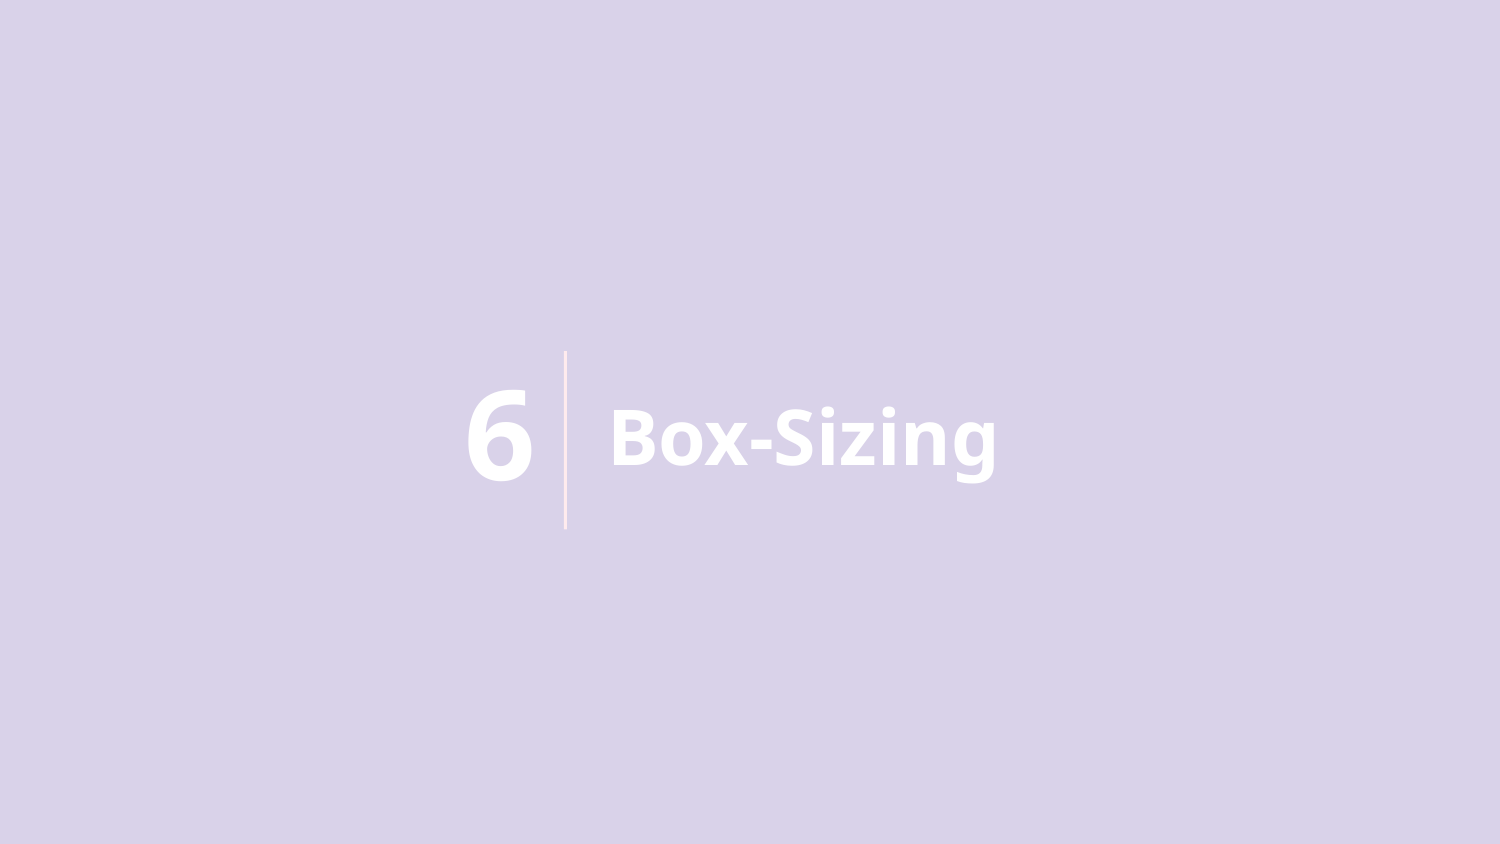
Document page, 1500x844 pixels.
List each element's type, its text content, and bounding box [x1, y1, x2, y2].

text_box [563, 351, 567, 530]
text_box Box-Sizing [592, 245, 1381, 636]
text_box 6 [449, 360, 540, 521]
